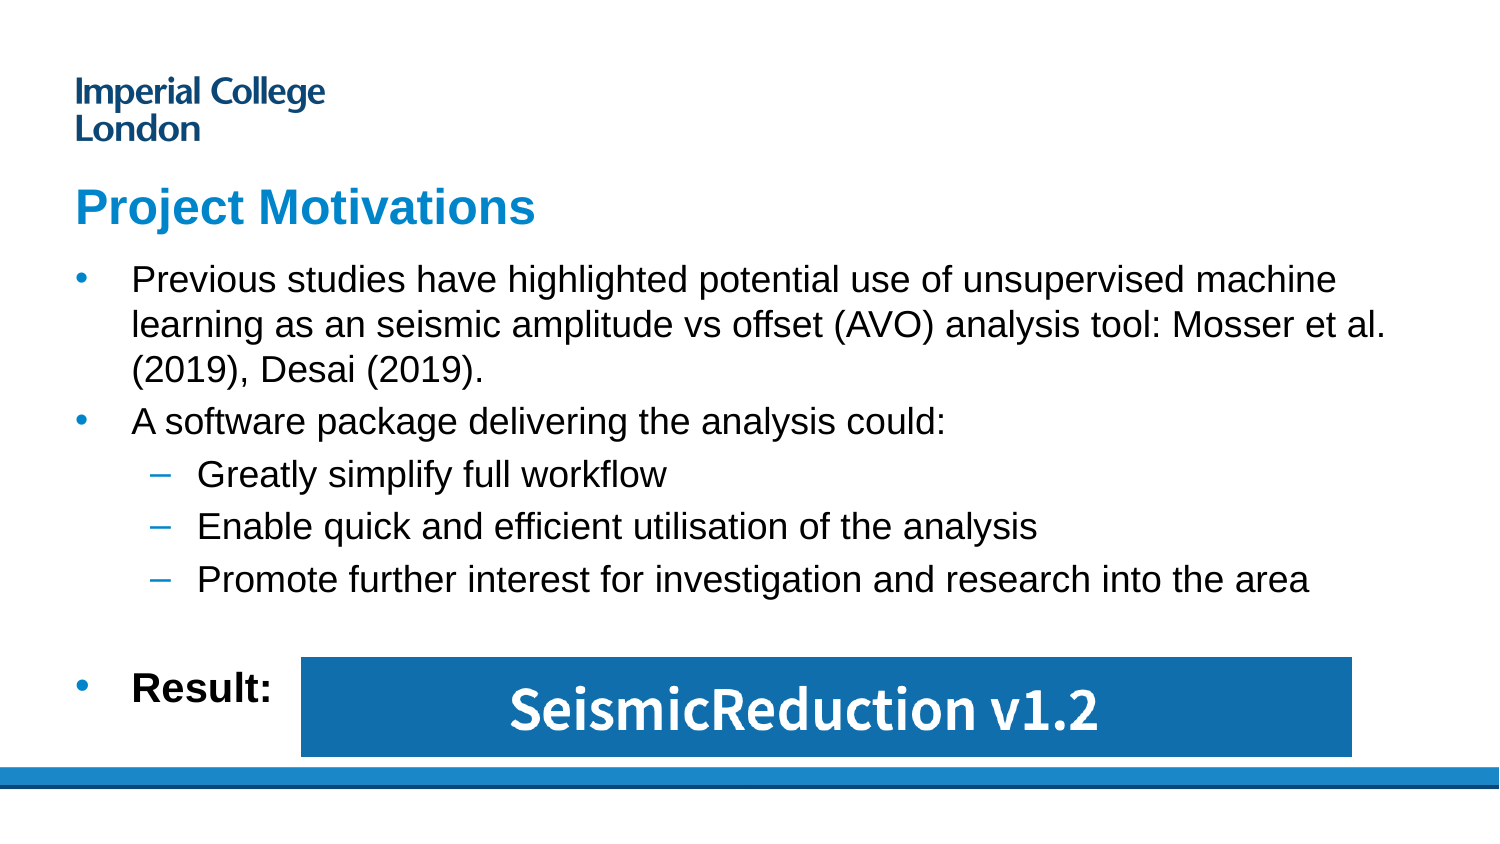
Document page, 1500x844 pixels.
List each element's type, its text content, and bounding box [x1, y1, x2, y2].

picture [0, 0, 1499, 844]
list Previous studies have highlighted potential use of unsupervised machine learning as an seismic amplitude vs offset (AVO) analysis tool: Mosser et al. (2019), Desai (2019). A software package delivering the analysis could: Greatly simplify full workflow Enable quick and efficient utilisation of the analysis Promote further interest for investigation and research into the area Result: [75, 254, 1425, 757]
title Project Motivations [75, 169, 1425, 232]
